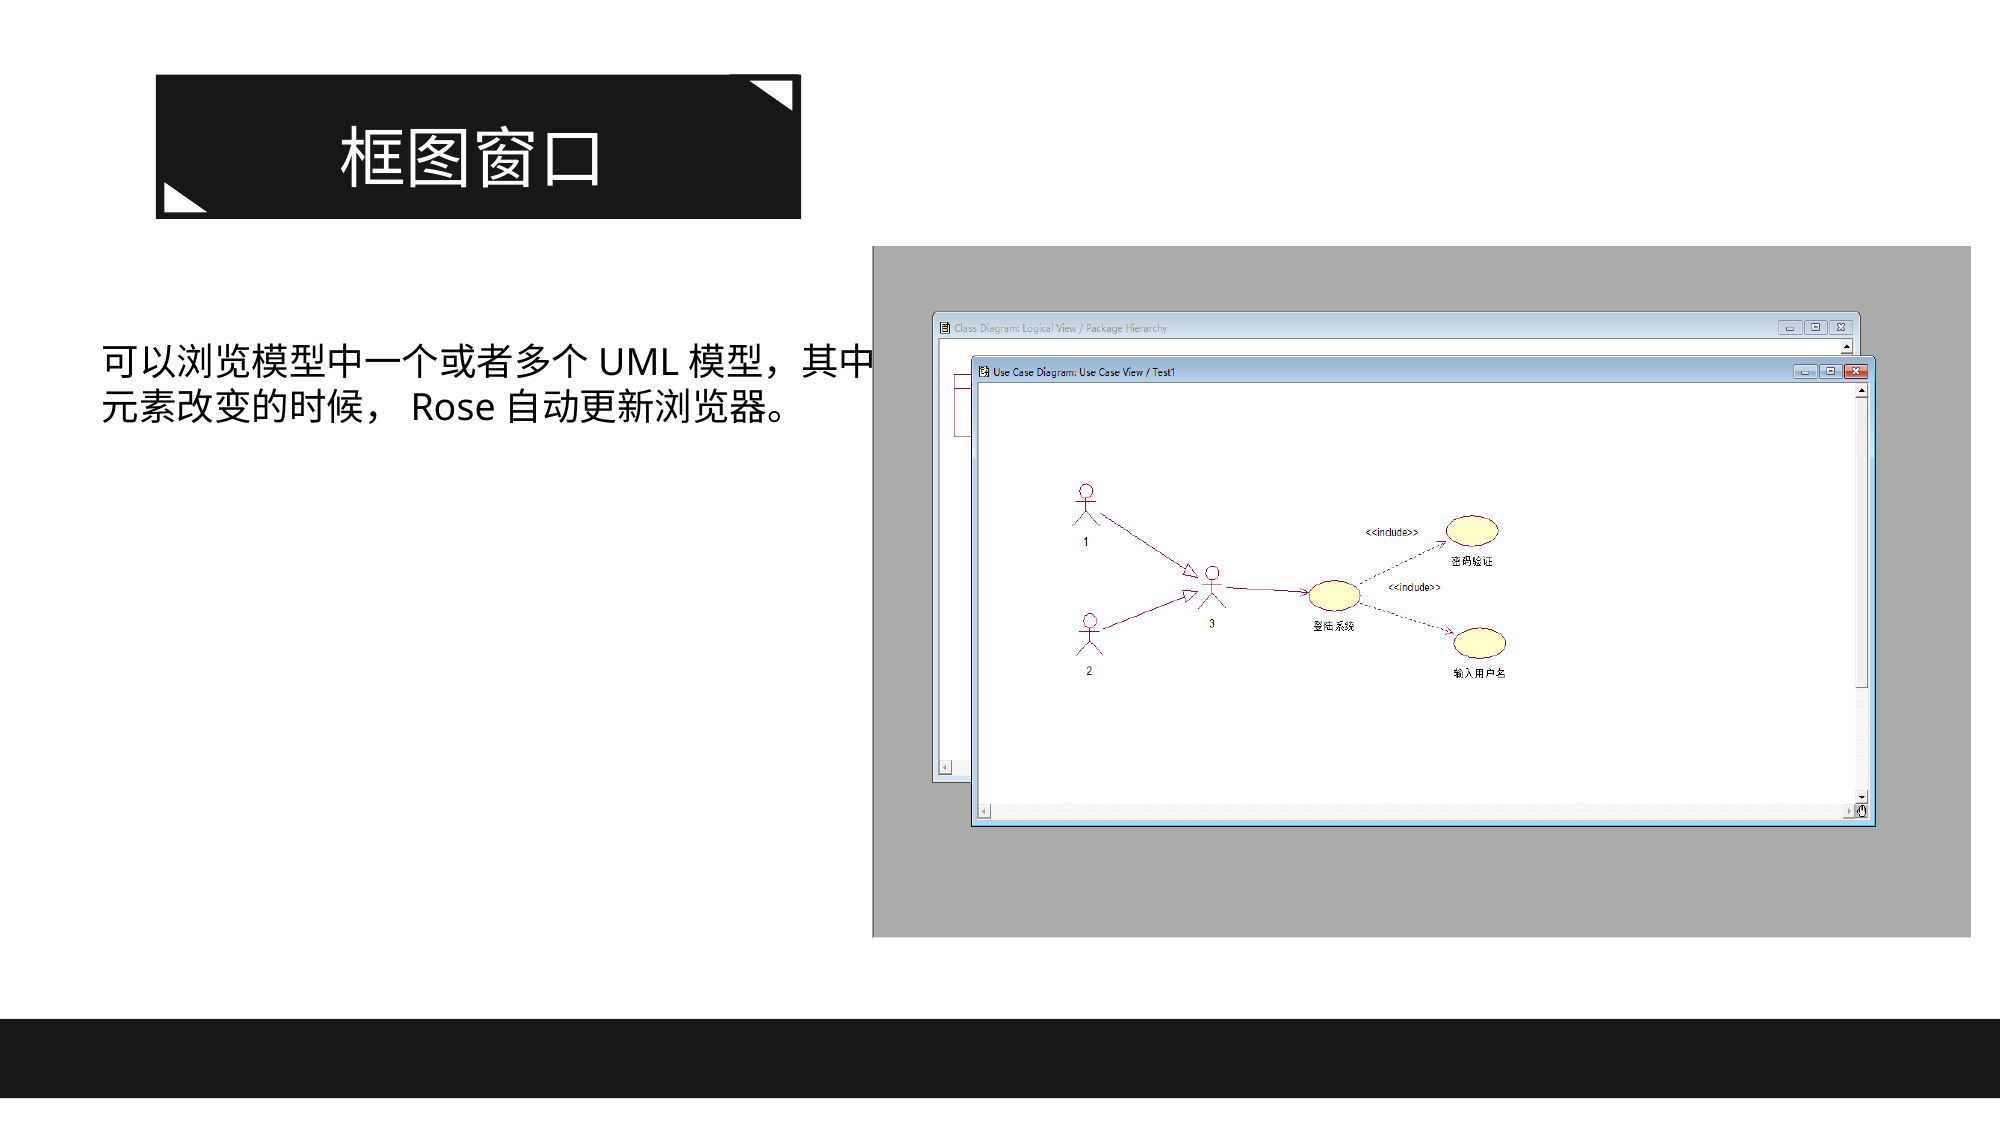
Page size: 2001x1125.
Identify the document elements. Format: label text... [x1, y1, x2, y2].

text_box 可以浏览模型中一个或者多个UML模型，其中元素改变的时候，Rose自动更新浏览器。 [86, 331, 872, 436]
text_box [0, 1018, 2000, 1099]
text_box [155, 74, 802, 219]
picture [872, 246, 1971, 940]
